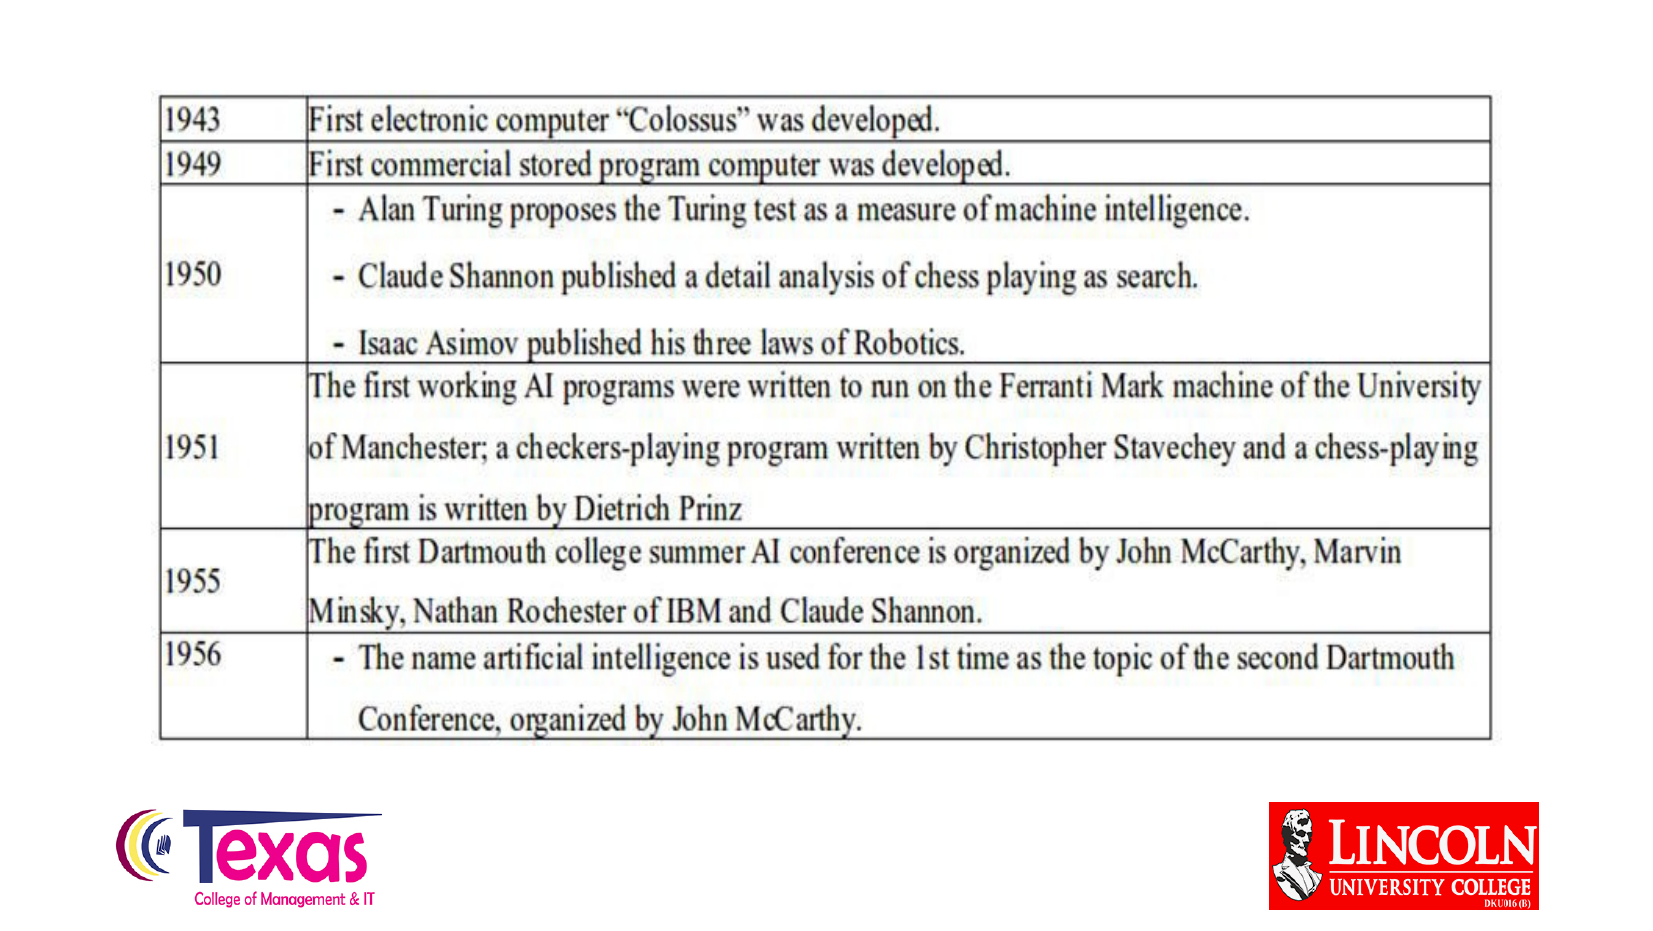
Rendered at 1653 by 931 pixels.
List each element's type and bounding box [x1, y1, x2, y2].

picture [1269, 802, 1539, 910]
list [150, 90, 1501, 746]
picture [113, 802, 383, 910]
